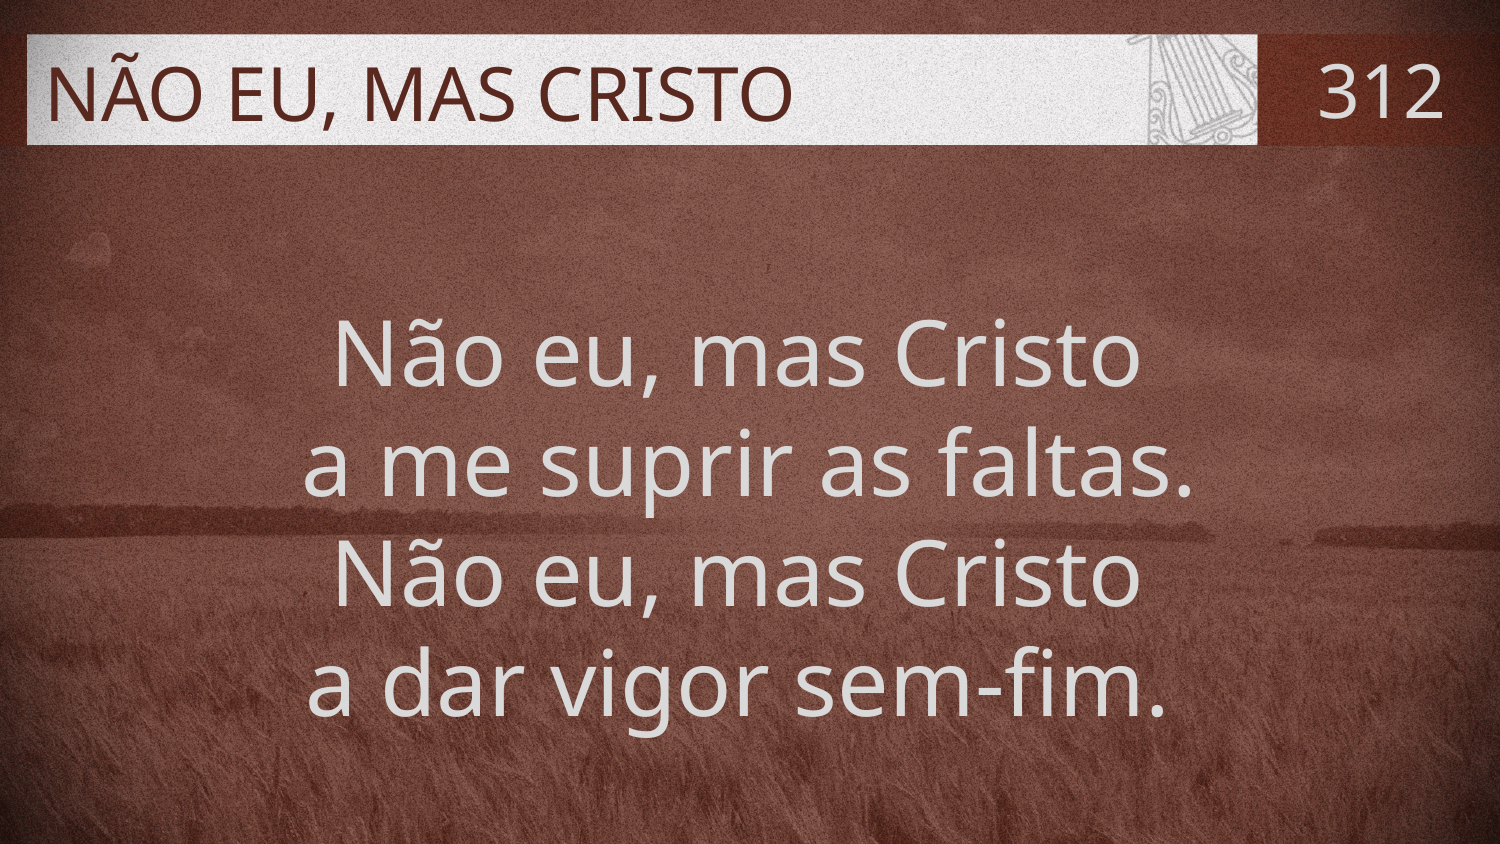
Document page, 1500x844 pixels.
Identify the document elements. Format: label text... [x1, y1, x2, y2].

list Não eu, mas Cristo a me suprir as faltas. Não eu, mas Cristo a dar vigor sem-fim. [0, 185, 1500, 844]
title NÃO EU, MAS CRISTO [29, 33, 1258, 151]
list 312 [1281, 36, 1483, 143]
picture [0, 0, 1500, 185]
